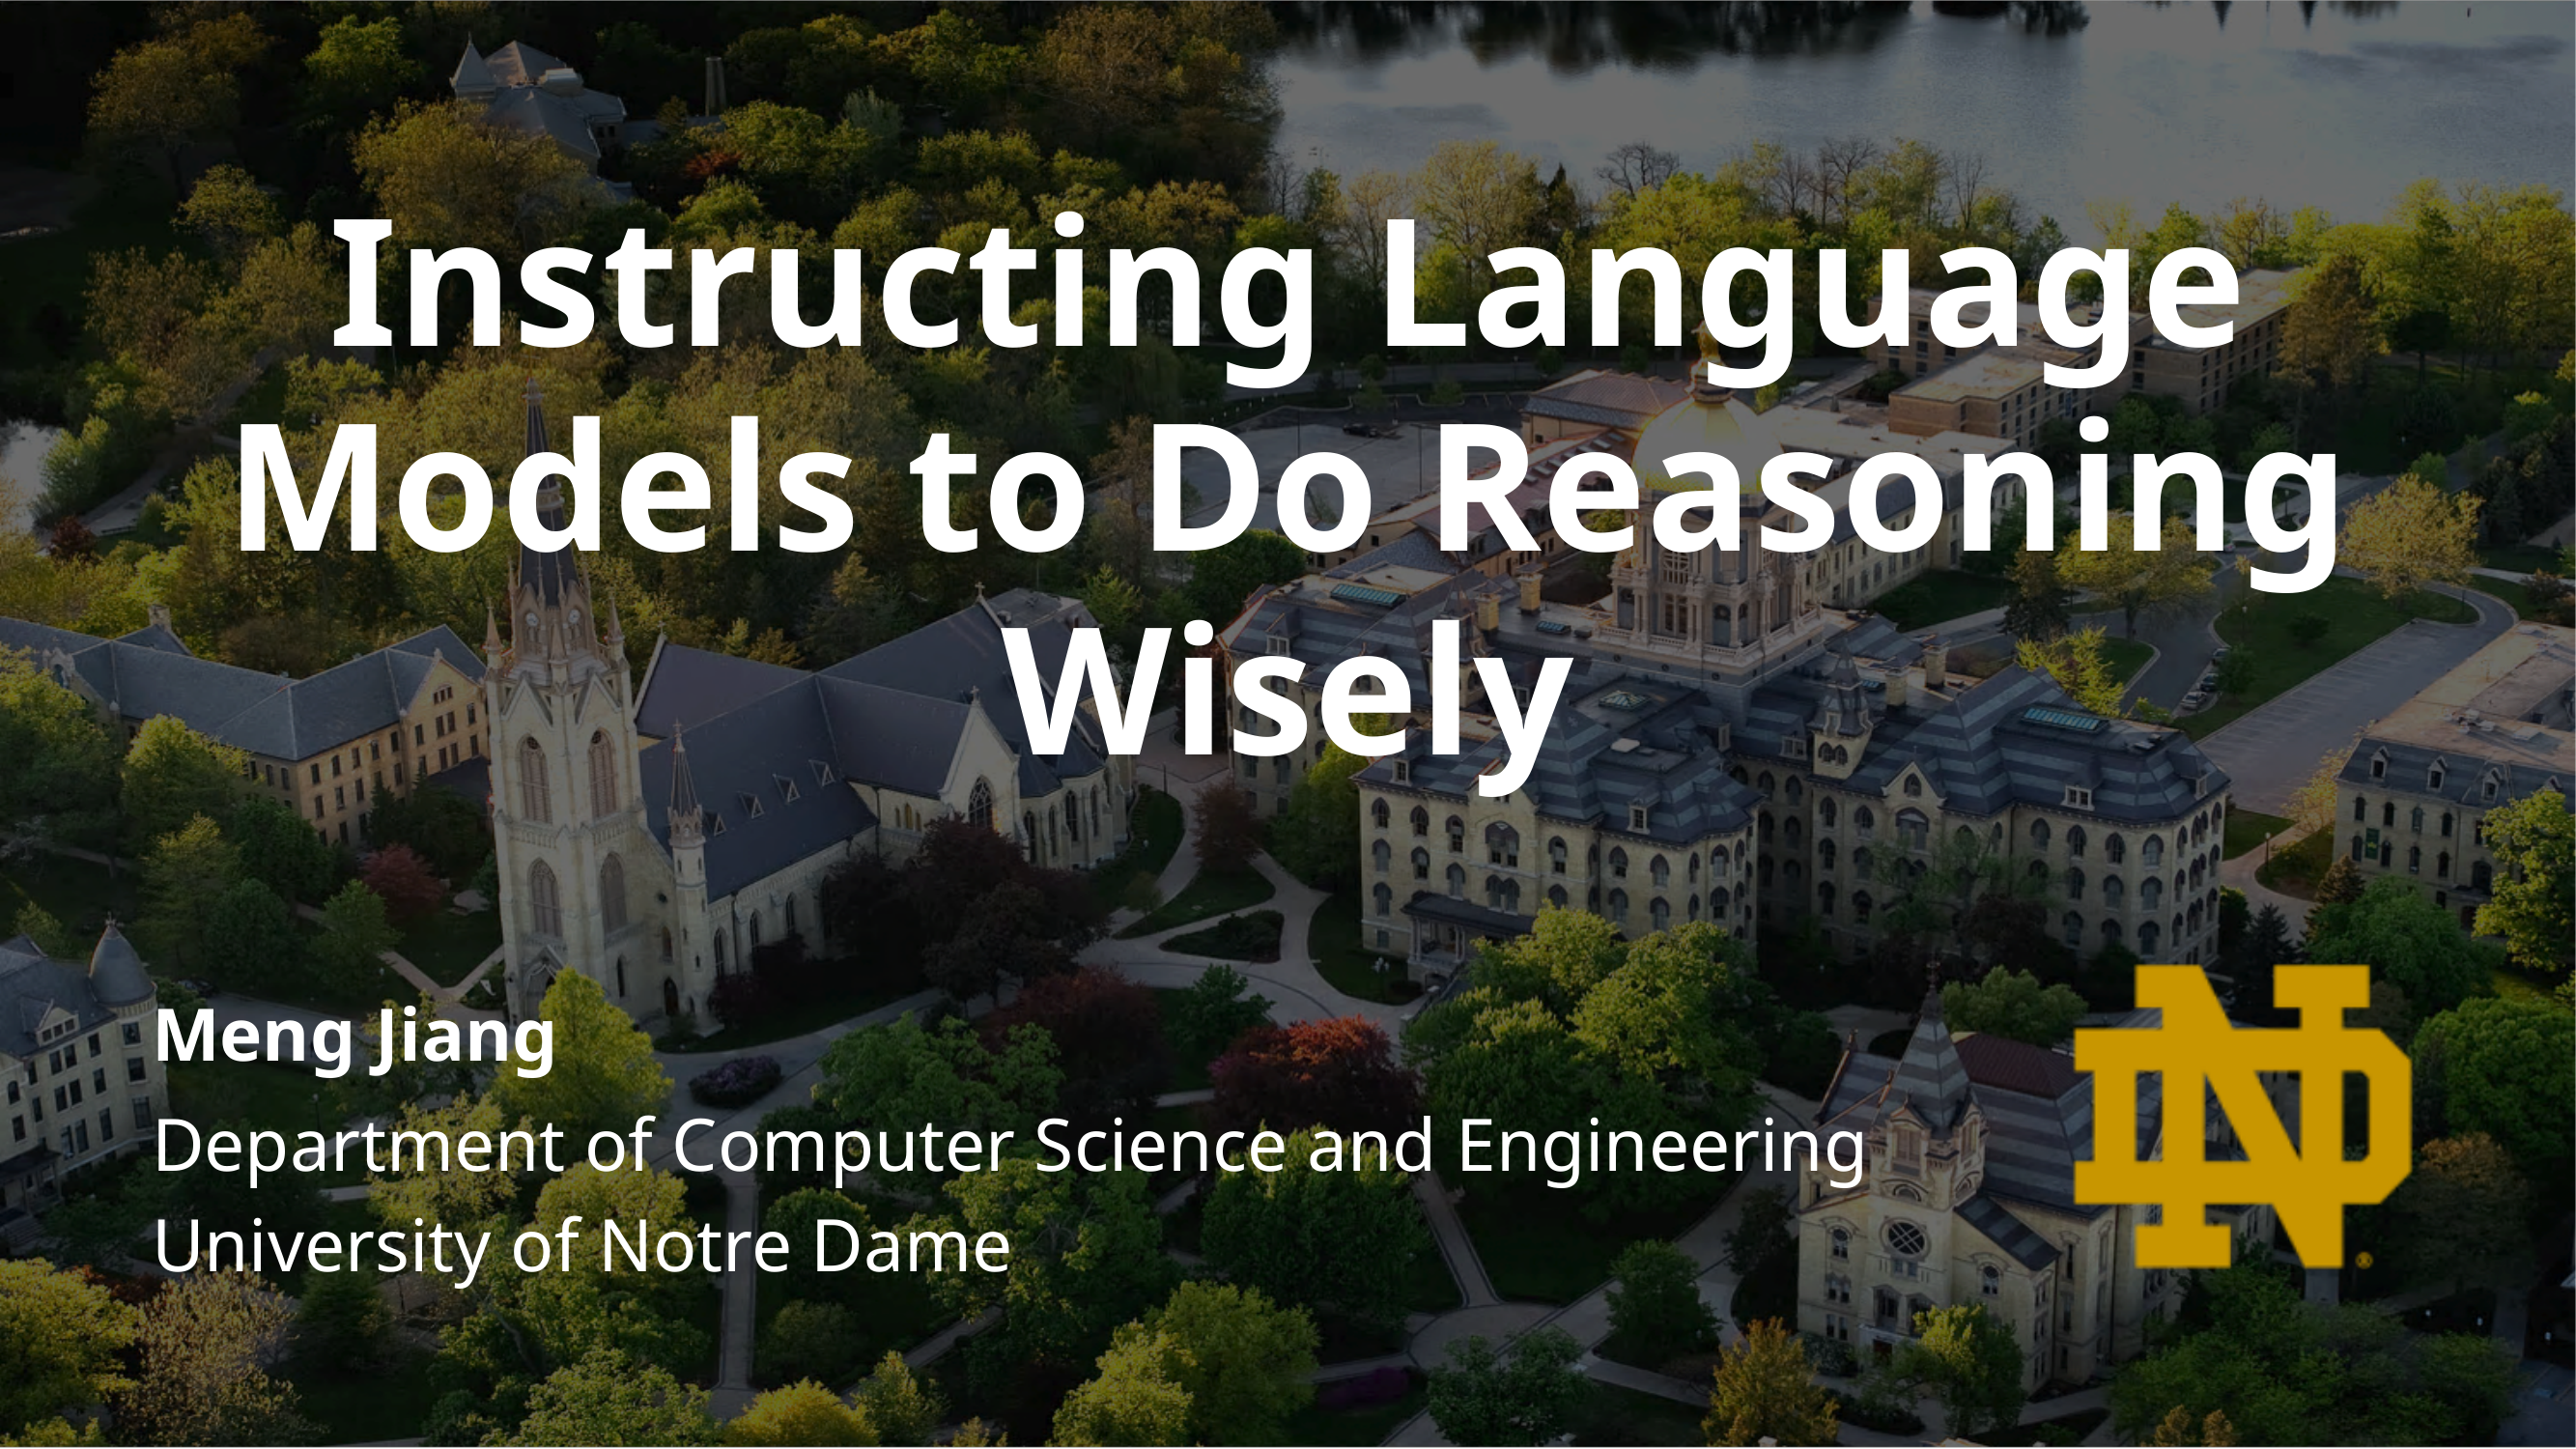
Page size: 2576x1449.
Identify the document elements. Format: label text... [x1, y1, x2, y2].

list Instructing Language Models to Do Reasoning Wisely [128, 367, 2448, 802]
list Meng Jiang Department of Computer Science and Engineering [128, 956, 2448, 1198]
picture [0, 0, 2576, 1449]
list University of Notre Dame [128, 1175, 1955, 1298]
